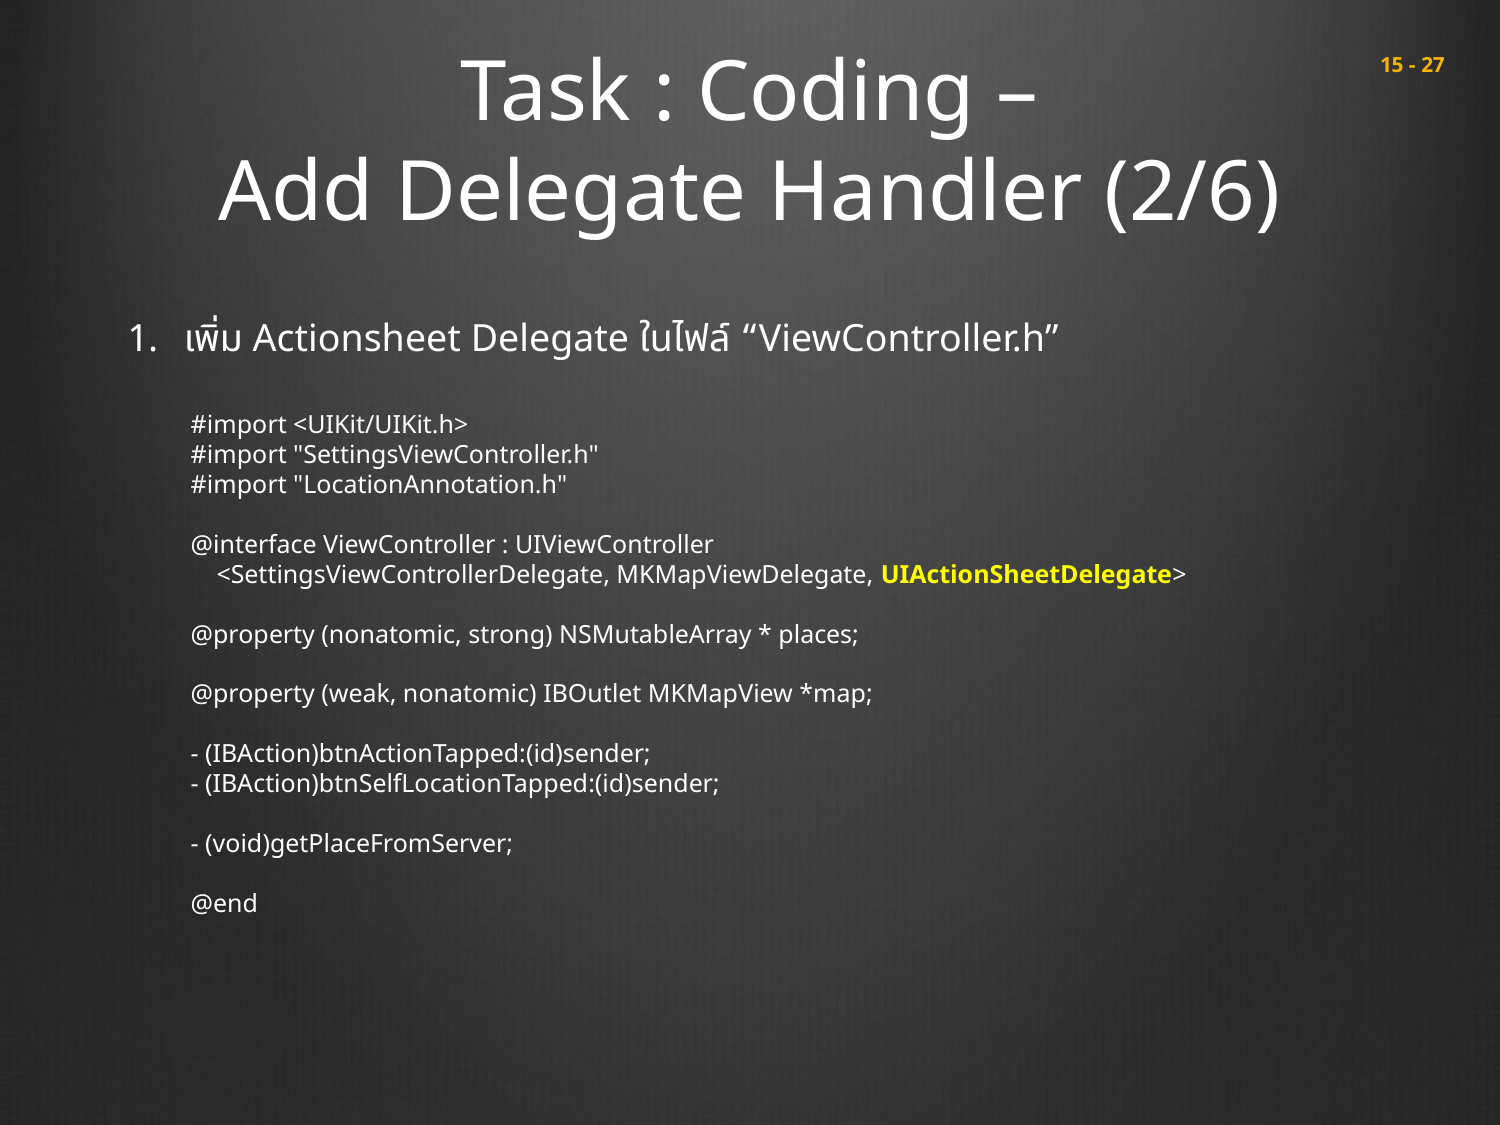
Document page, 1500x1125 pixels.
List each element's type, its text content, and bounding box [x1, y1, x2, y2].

title Task : Coding – Add Delegate Handler (2/6) [112, 19, 1388, 255]
list เพิ่ม Actionsheet Delegate ในไฟล์ “ViewController.h” [112, 306, 1388, 1005]
text_box #import <UIKit/UIKit.h> #import "SettingsViewController.h" #import "LocationAnnotation.h" @interface ViewController : UIViewController <SettingsViewControllerDelegate, MKMapViewDelegate, UIActionSheetDelegate> @property (nonatomic, strong) NSMutableArray * places; @property (weak, nonatomic) IBOutlet MKMapView *map; - (IBAction)btnActionTapped:(id)sender; - (IBAction)btnSelfLocationTapped:(id)sender; - (void)getPlaceFromServer; @end [175, 401, 1388, 925]
text_box 15 - 27 [1306, 43, 1460, 86]
